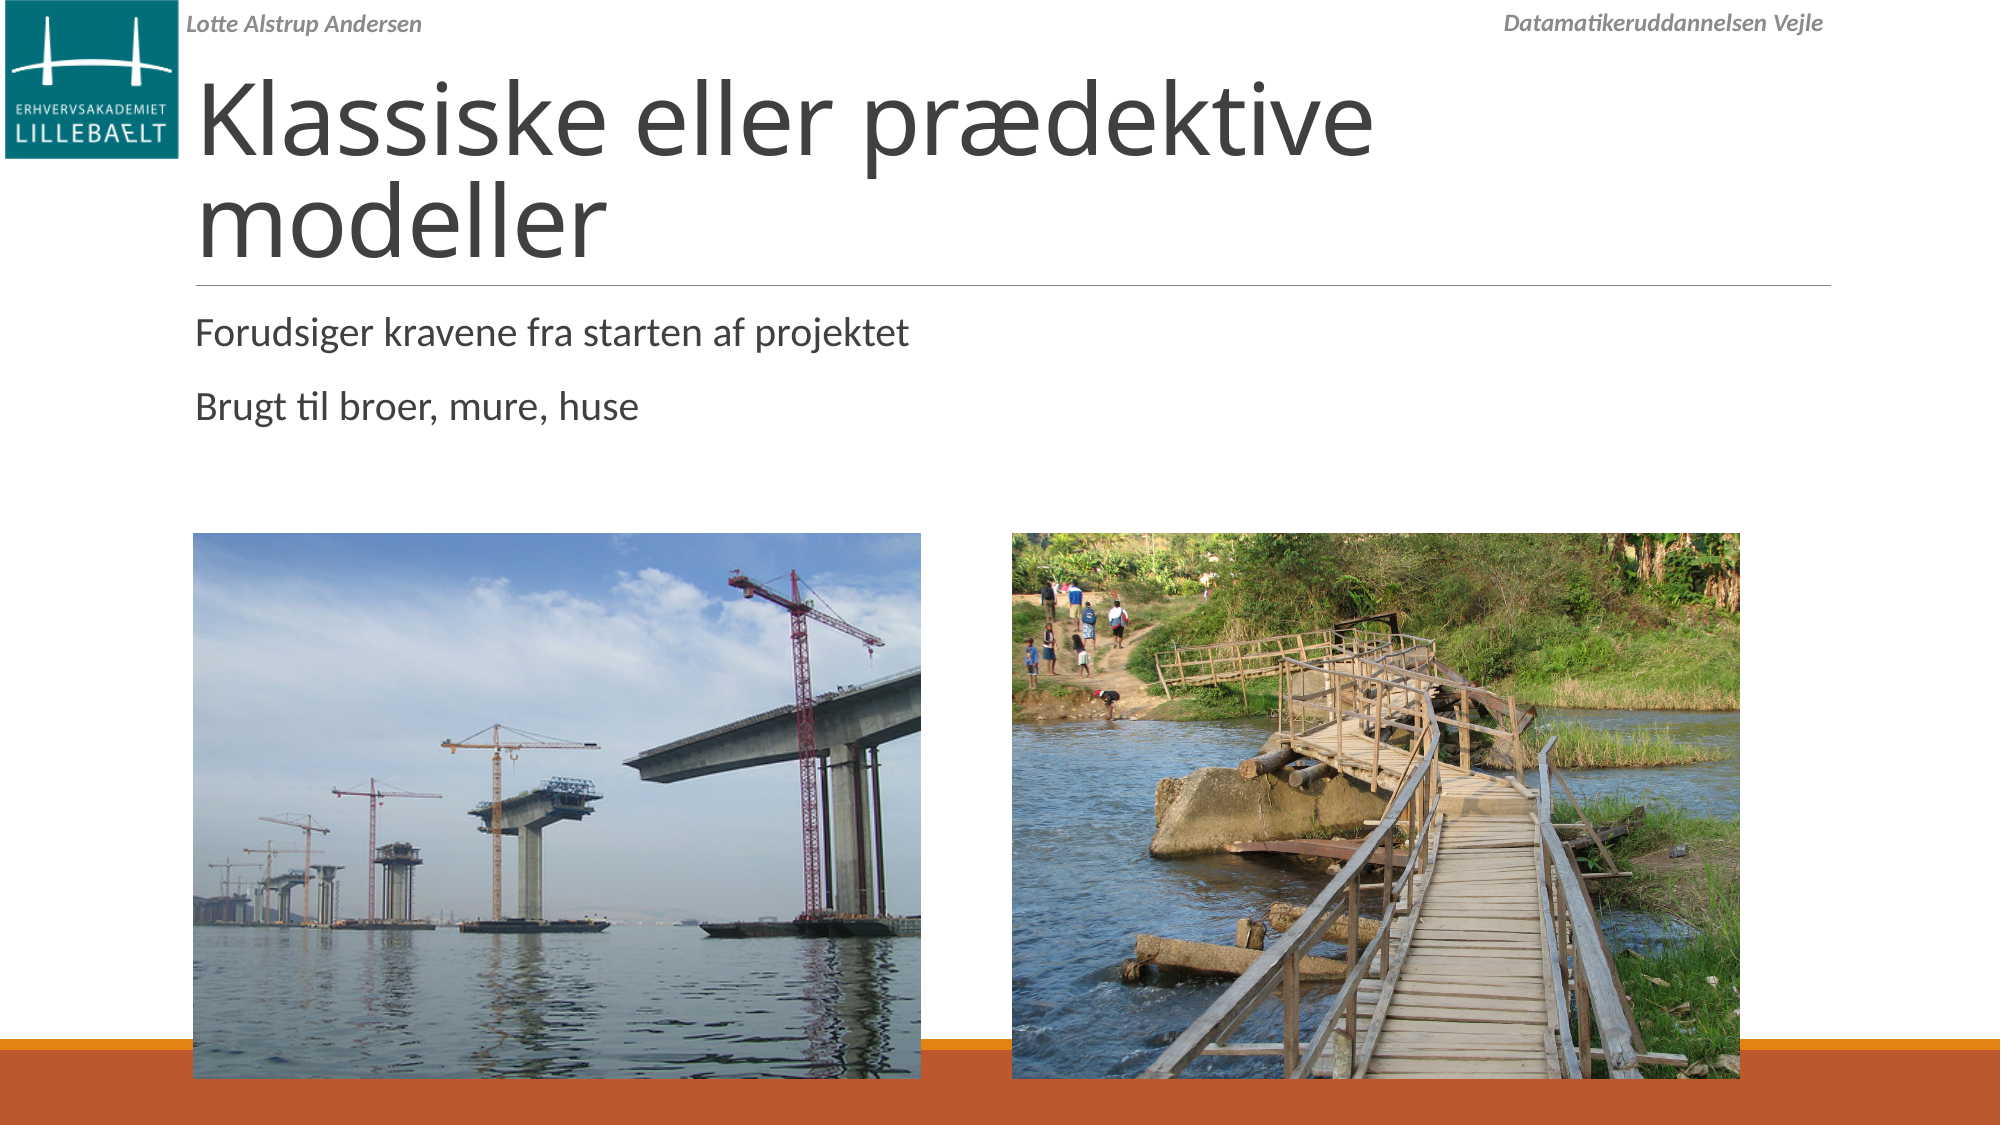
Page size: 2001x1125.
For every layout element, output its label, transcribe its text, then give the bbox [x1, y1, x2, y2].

picture [1011, 533, 1741, 1080]
title Klassiske eller prædektive modeller [180, 47, 1830, 285]
picture [4, 0, 180, 160]
picture [192, 533, 922, 1080]
list Forudsiger kravene fra starten af projektet Brugt til broer, mure, huse [180, 302, 1830, 963]
